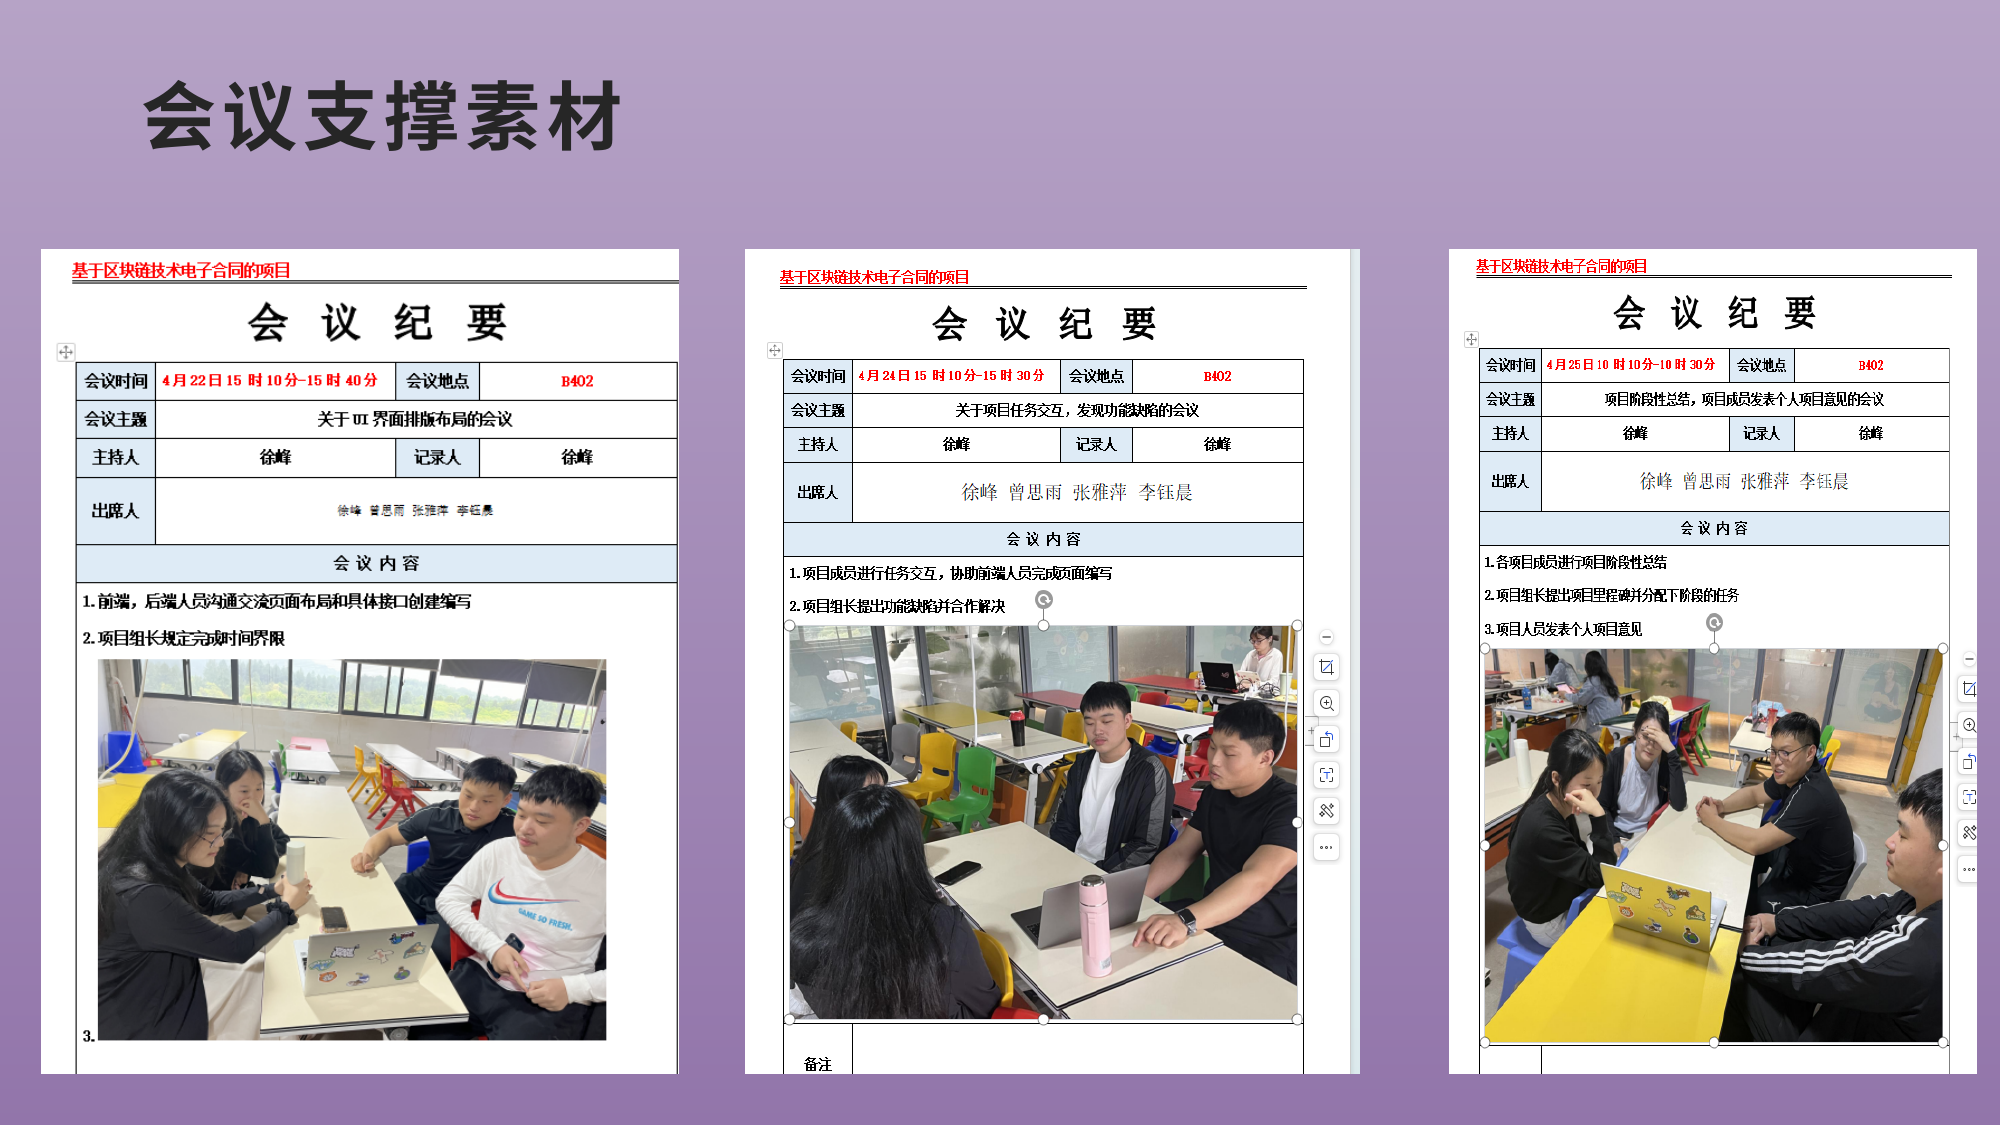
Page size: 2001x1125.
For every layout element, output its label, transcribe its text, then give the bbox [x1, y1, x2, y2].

picture [1449, 249, 1977, 1074]
picture [41, 249, 679, 1074]
text_box 会议支撑素材 [126, 57, 1926, 173]
picture [745, 249, 1361, 1074]
